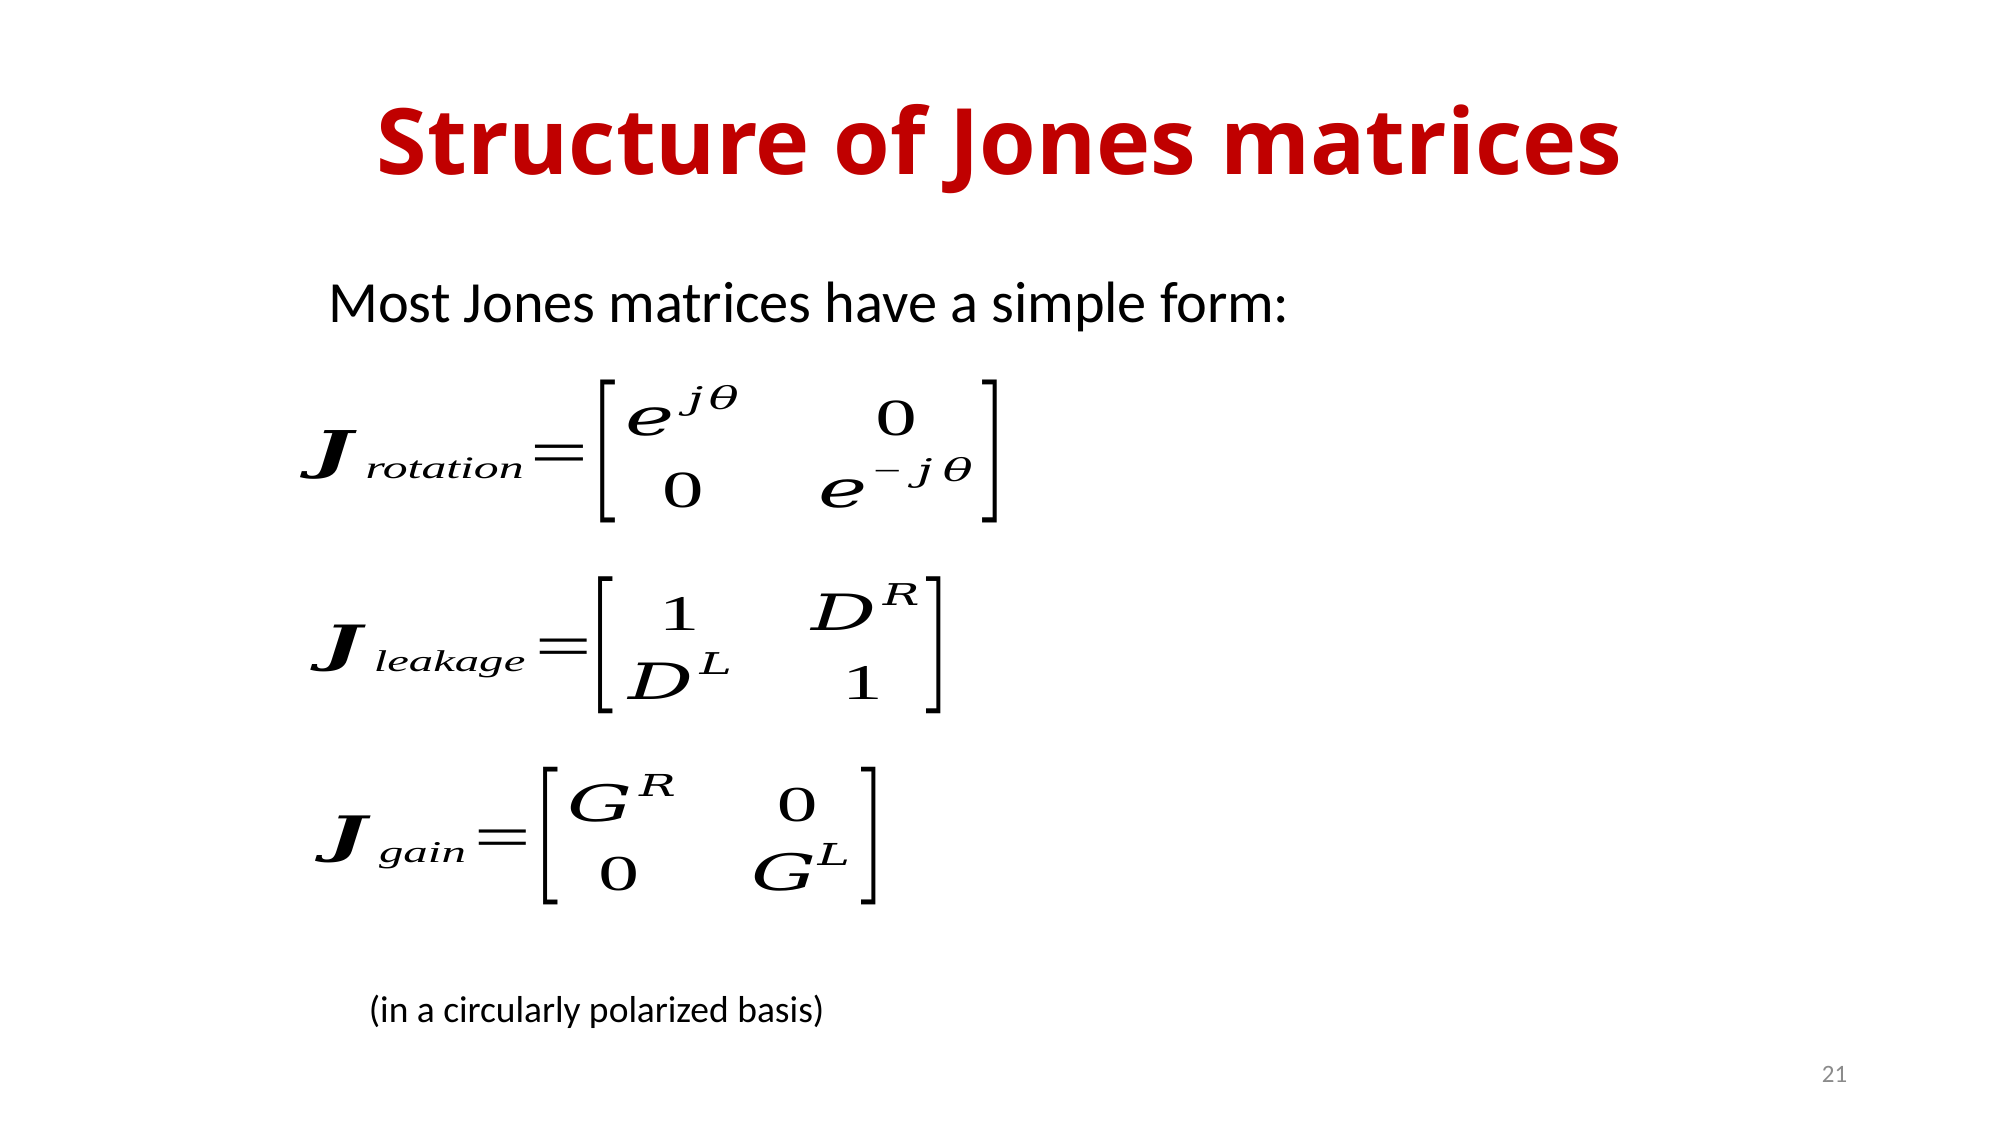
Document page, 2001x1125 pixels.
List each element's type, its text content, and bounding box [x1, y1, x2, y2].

slide_number 21 [1412, 1042, 1863, 1103]
text_box (in a circularly polarized basis) [354, 977, 840, 1038]
title Structure of Jones matrices [137, 59, 1863, 230]
text_box Most Jones matrices have a simple form: [313, 256, 1305, 342]
